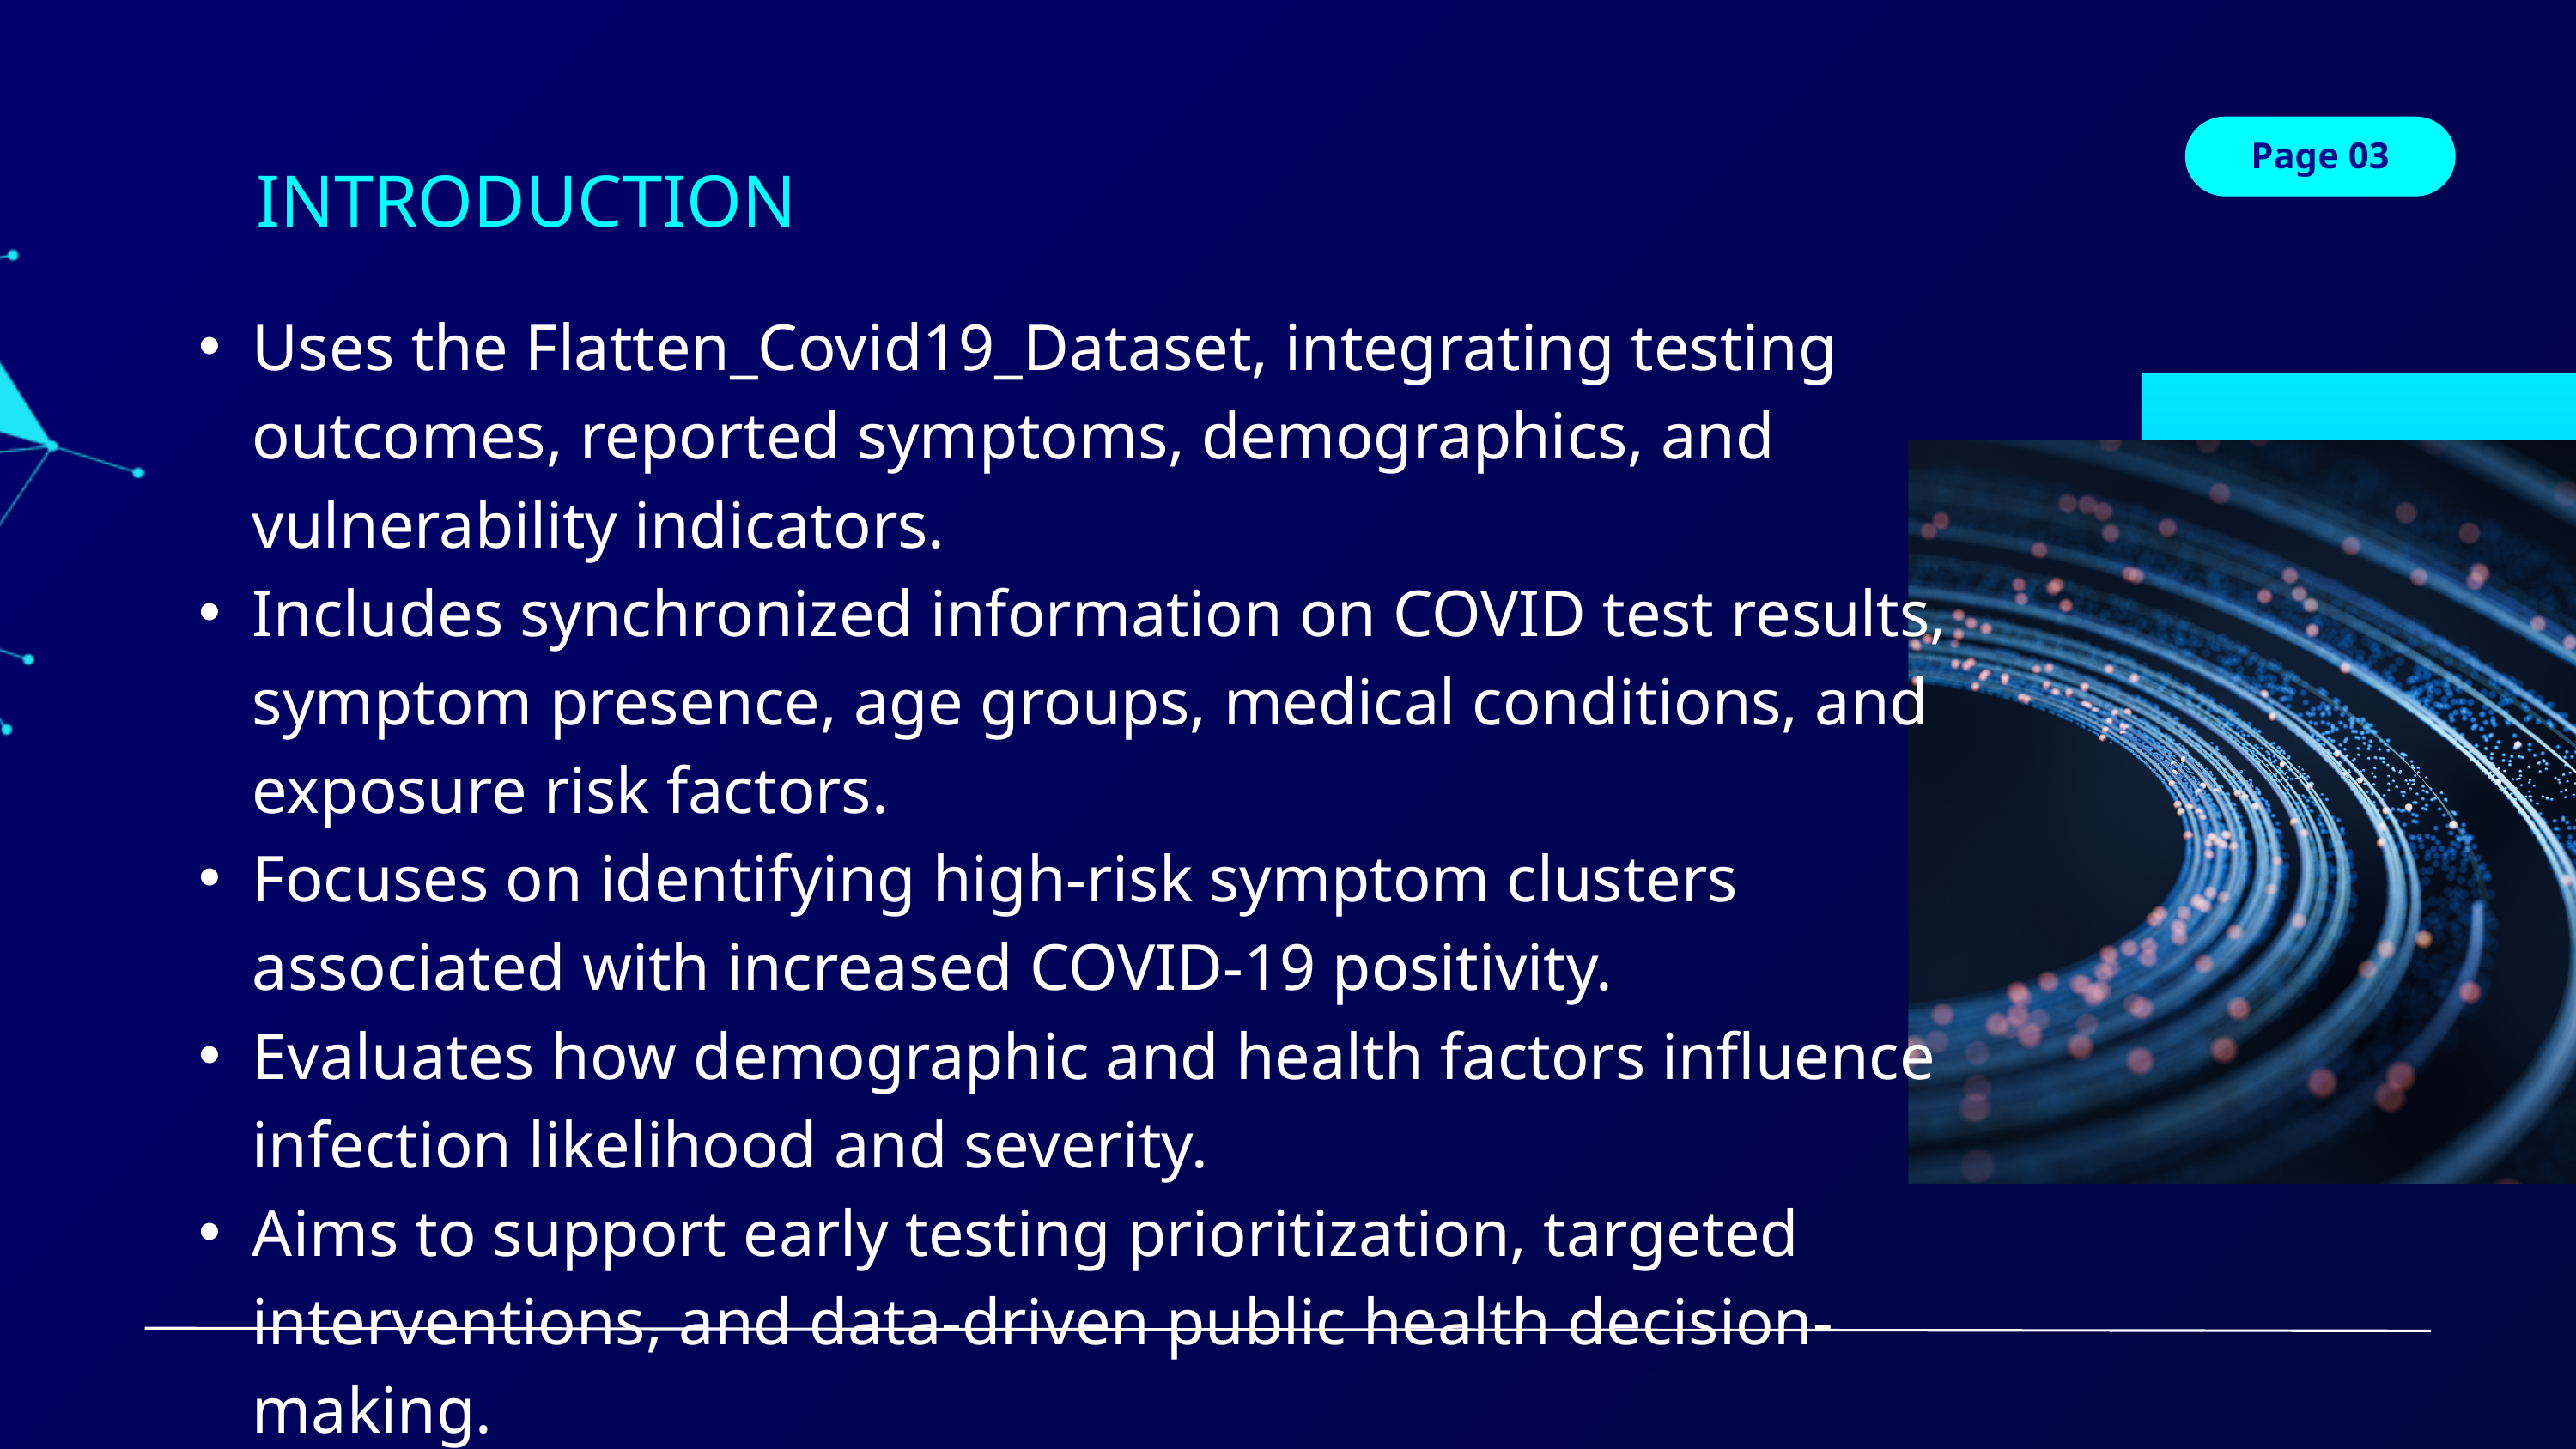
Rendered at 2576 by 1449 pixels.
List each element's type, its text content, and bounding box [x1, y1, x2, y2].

text_box INTRODUCTION [216, 142, 836, 242]
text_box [2184, 116, 2456, 197]
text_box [2141, 372, 2576, 439]
text_box Uses the Flatten_Covid19_Dataset, integrating testing outcomes, reported symptoms, demographics, and vulnerability indicators. Includes synchronized information on COVID test results, symptom presence, age groups, medical conditions, and exposure risk factors. Focuses on identifying high-risk symptom clusters associated with increased COVID-19 positivity. Evaluates how demographic and health factors influence infection likelihood and severity. Aims to support early testing prioritization, targeted interventions, and data-driven public health decision-making. [144, 294, 2024, 1449]
text_box [0, 204, 145, 785]
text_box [1908, 440, 2576, 1184]
